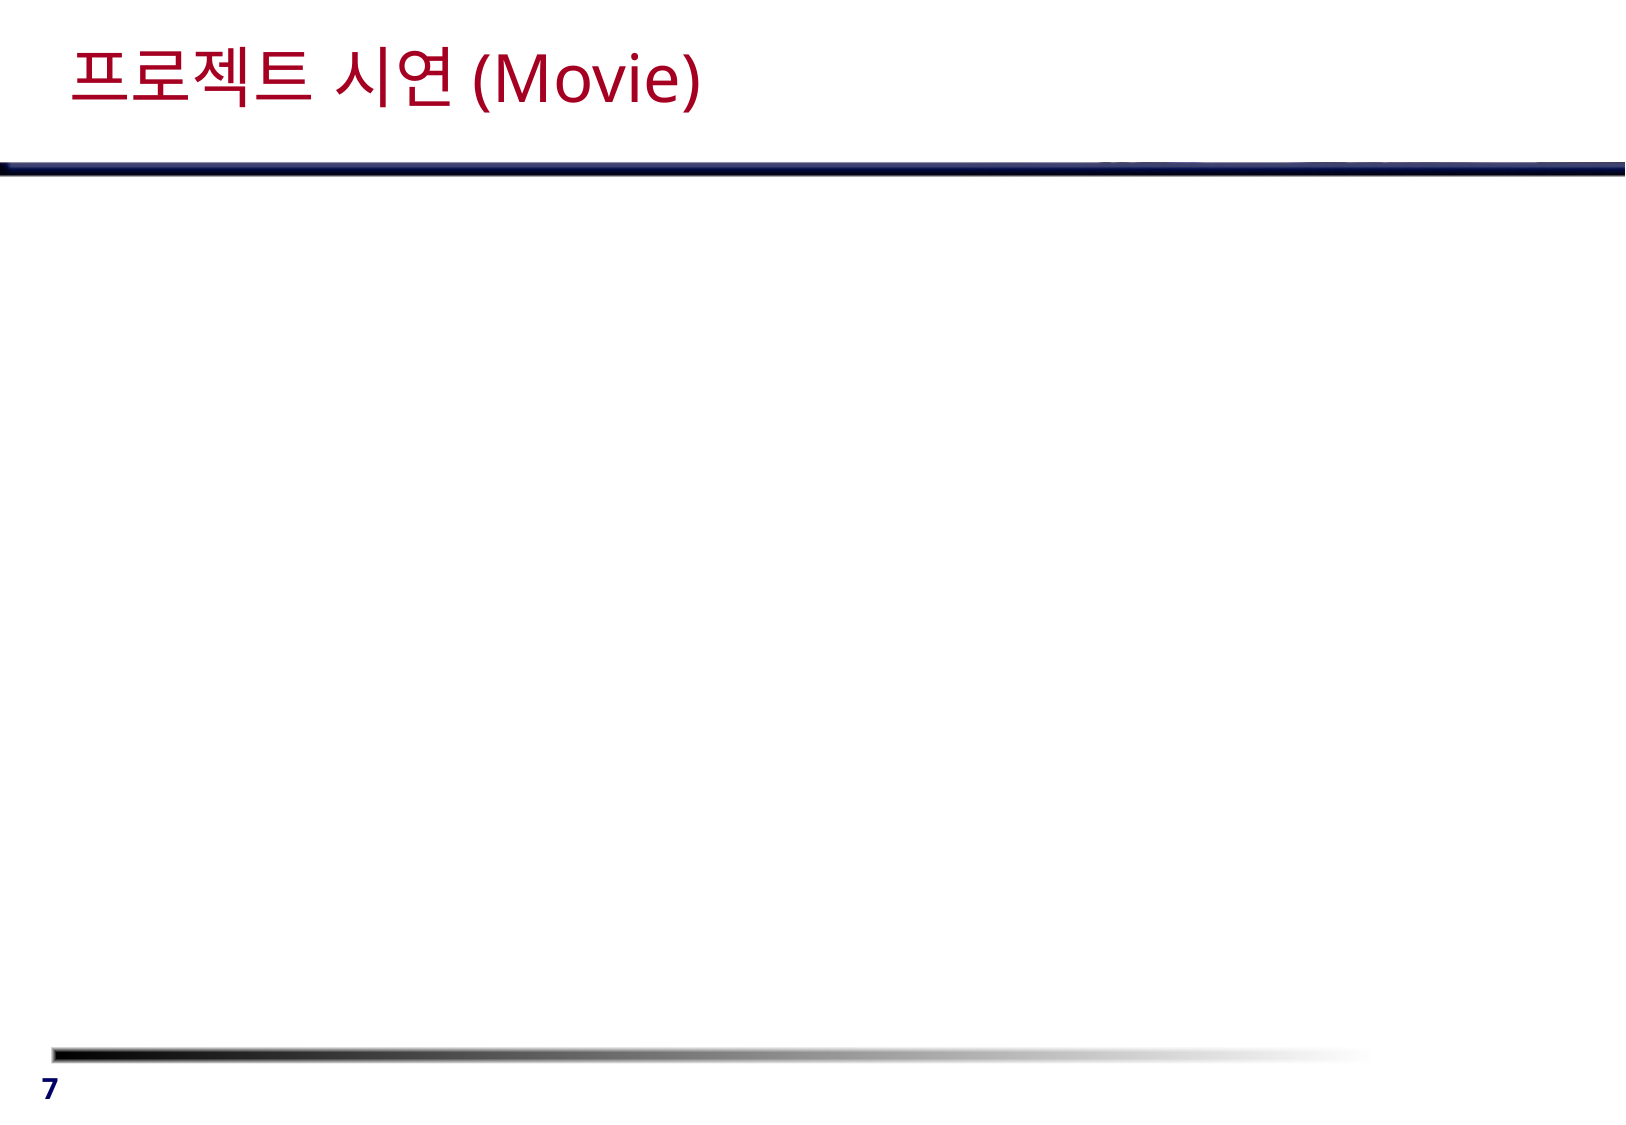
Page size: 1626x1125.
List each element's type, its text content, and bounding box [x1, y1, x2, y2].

picture [0, 162, 1625, 188]
picture [50, 1046, 1380, 1064]
title 프로젝트 시연(Movie) [53, 24, 1593, 138]
